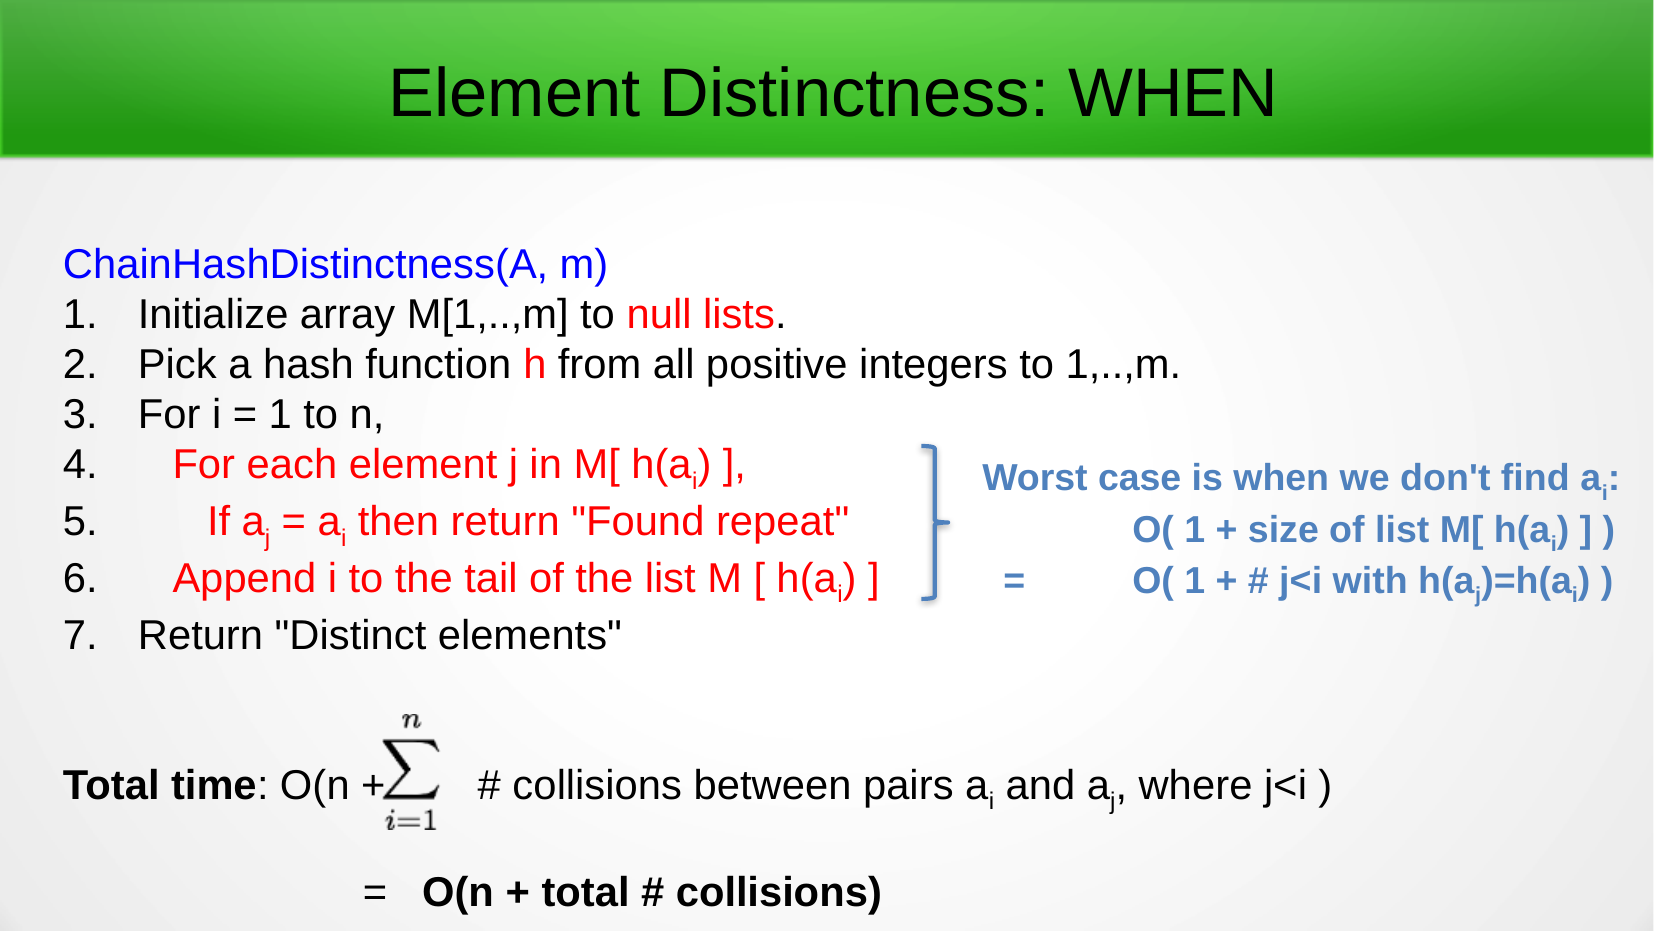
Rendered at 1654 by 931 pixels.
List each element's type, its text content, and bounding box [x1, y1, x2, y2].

text_box ChainHashDistinctness(A, m) Initialize array M[1,..,m] to null lists. Pick a hash function h from all positive integers to 1,..,m. For i = 1 to n, For each element j in M[ h(ai) ], If aj = ai then return "Found repeat" Append i to the tail of the list M [ h(ai) ] Return "Distinct elements" Total time: O(n + # collisions between pairs ai and aj, where j<i ) = O(n + total # collisions) [48, 229, 1654, 922]
picture [381, 714, 441, 830]
text_box Element Distinctness: WHEN [48, 35, 1620, 142]
text_box [921, 443, 951, 602]
text_box Worst case is when we don't find ai: O( 1 + size of list M[ h(ai) ] ) = O( 1 + # j<i with h(aj)=h(ai) ) [967, 445, 1646, 615]
picture [0, 0, 1654, 931]
